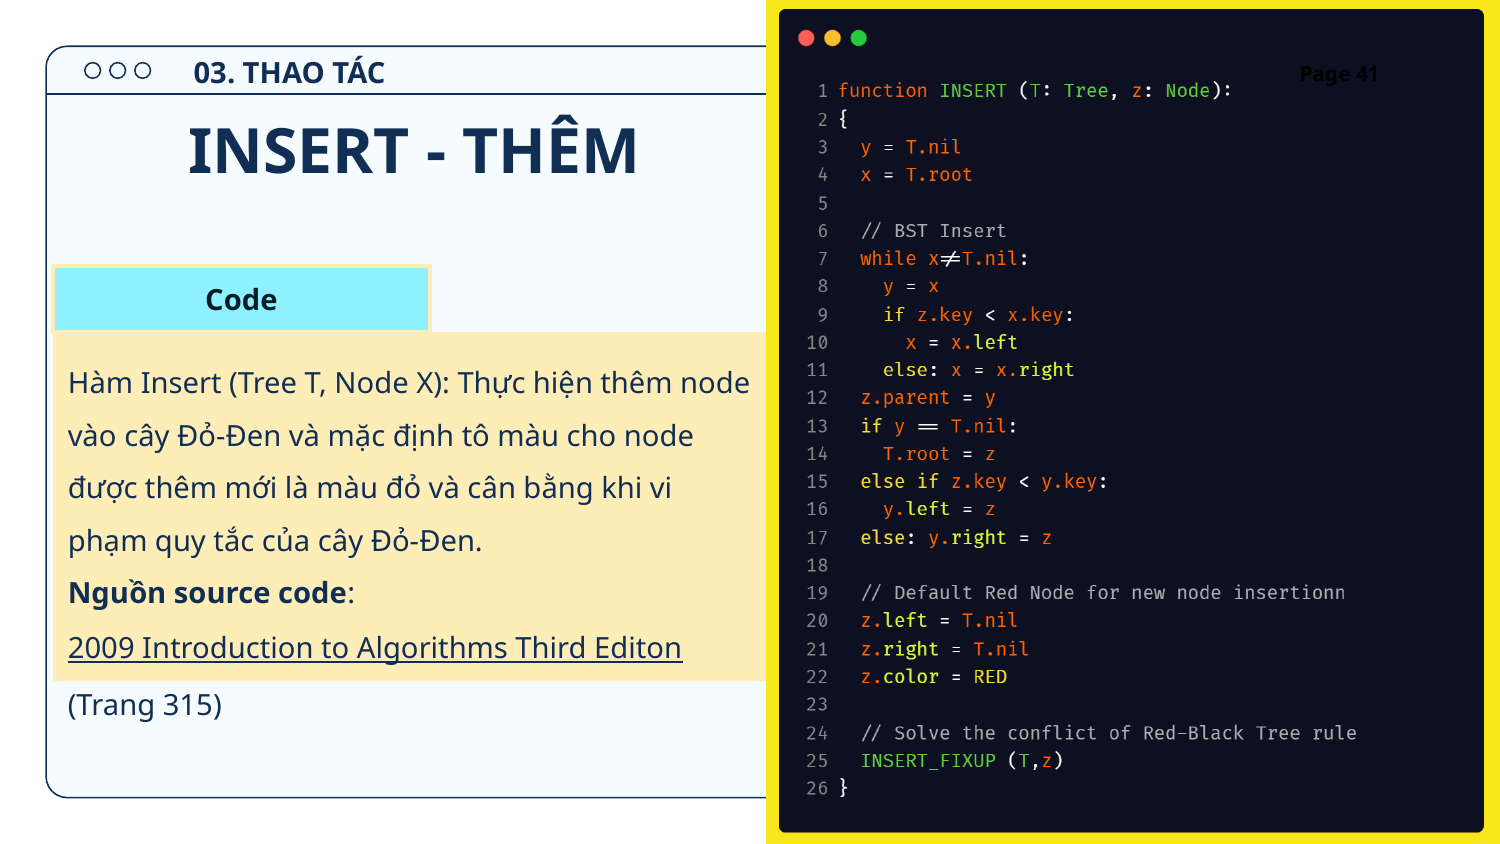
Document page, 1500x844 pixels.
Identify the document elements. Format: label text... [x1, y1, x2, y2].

text_box INSERT - THÊM [52, 96, 760, 209]
text_box 03. THAO TÁC [160, 39, 419, 96]
text_box Code [51, 264, 432, 334]
picture [765, 0, 1500, 844]
subtitle Hàm Insert (Tree T, Node X): Thực hiện thêm node vào cây Đỏ-Đen và mặc định tô màu cho node được thêm mới là màu đỏ và cân bằng khi vi phạm quy tắc của cây Đỏ-Đen. Nguồn source code: 2009 Introduction to Algorithms Third Editon (Trang 315) [52, 332, 760, 682]
